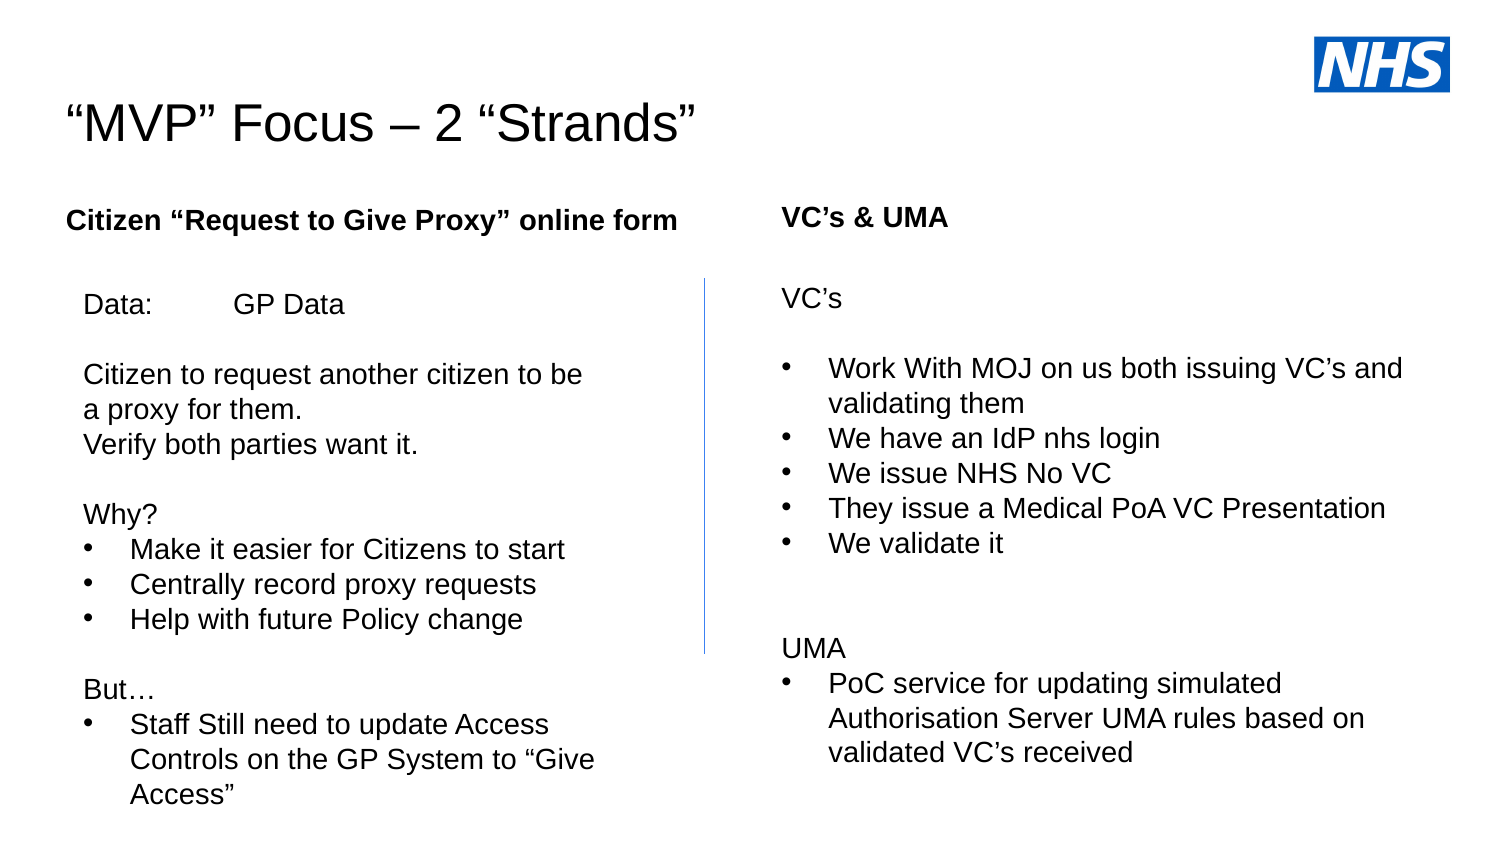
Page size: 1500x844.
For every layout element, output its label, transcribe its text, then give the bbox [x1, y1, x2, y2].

title “MVP” Focus – 2 “Strands” [51, 72, 1449, 167]
text_box VC’s Work With MOJ on us both issuing VC’s and validating them We have an IdP nhs login We issue NHS No VC They issue a Medical PoA VC Presentation We validate it UMA PoC service for updating simulated Authorisation Server UMA rules based on validated VC’s received [766, 271, 1449, 844]
text_box Citizen “Request to Give Proxy” online form [51, 194, 705, 244]
text_box VC’s & UMA [766, 190, 1095, 241]
picture [1312, 33, 1453, 95]
text_box Data: GP Data Citizen to request another citizen to be a proxy for them. Verify both parties want it. Why? Make it easier for Citizens to start Centrally record proxy requests Help with future Policy change But… Staff Still need to update Access Controls on the GP System to “Give Access” [68, 278, 620, 818]
